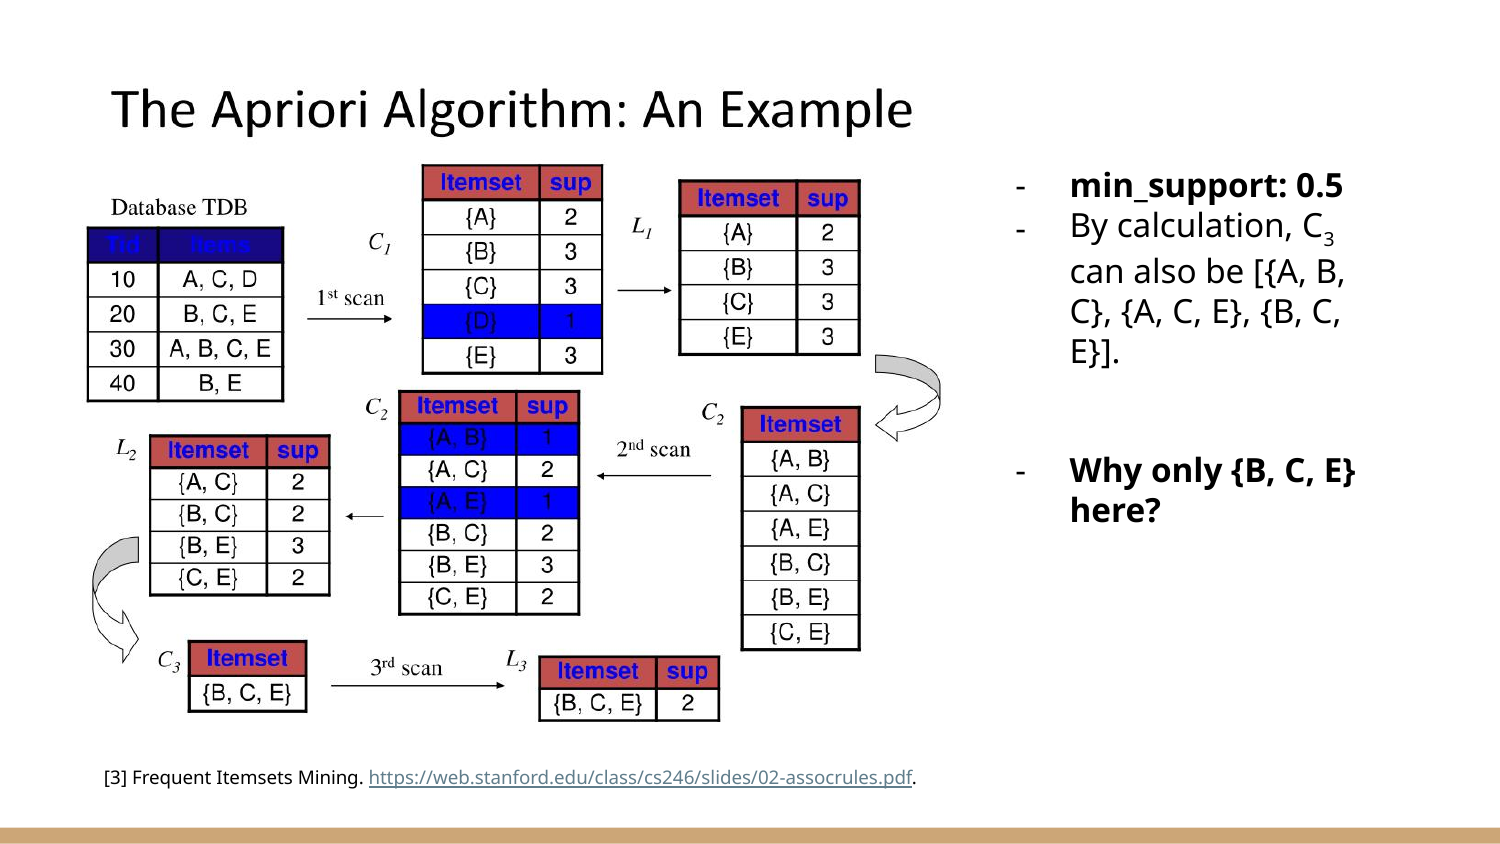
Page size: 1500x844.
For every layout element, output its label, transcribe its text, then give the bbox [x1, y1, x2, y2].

picture [44, 49, 980, 752]
text_box [3] Frequent Itemsets Mining. https://web.stanford.edu/class/cs246/slides/02-assocrules.pdf. [88, 750, 1412, 799]
text_box min_support: 0.5 By calculation, C3 can also be [{A, B, C}, {A, C, E}, {B, C, E}]. Why only {B, C, E} here? [983, 149, 1412, 681]
